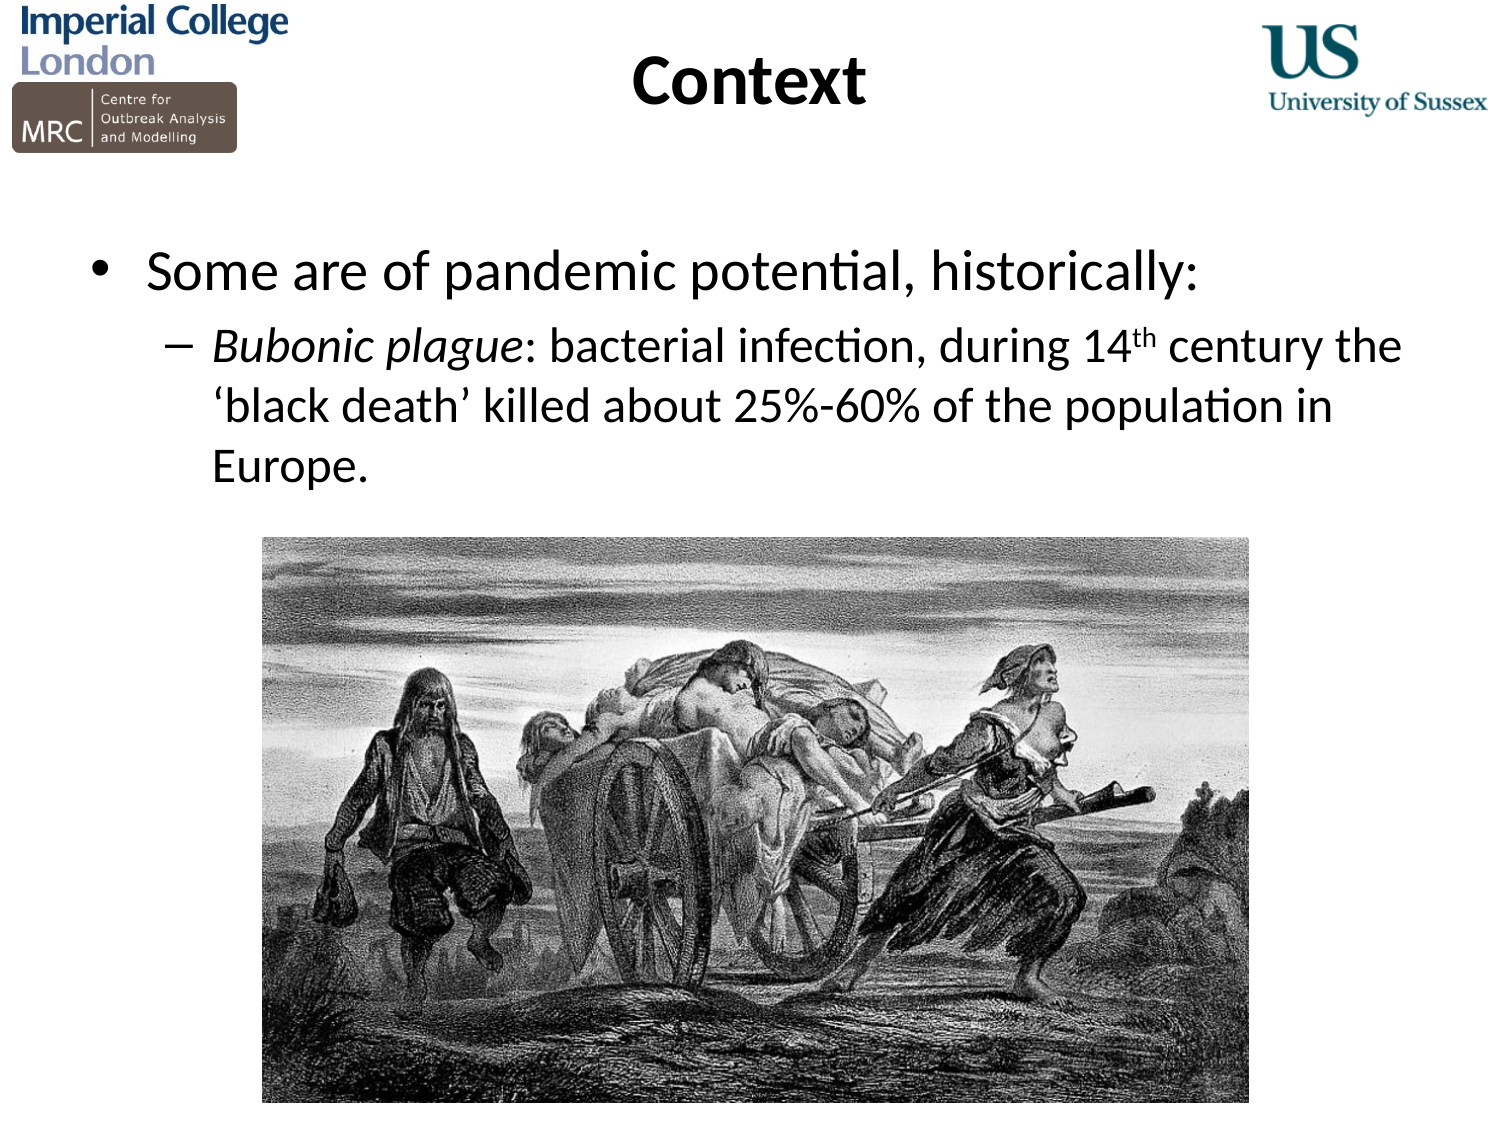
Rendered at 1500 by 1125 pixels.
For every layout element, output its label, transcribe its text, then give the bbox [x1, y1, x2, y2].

picture [1425, 24, 1488, 117]
picture [22, 4, 75, 75]
title Context [75, 0, 1425, 150]
list Some are of pandemic potential, historically: Bubonic plague: bacterial infection, during 14th century the ‘black death’ killed about 25%-60% of the population in Europe. [75, 224, 1425, 968]
picture [262, 537, 1250, 1104]
picture [12, 82, 237, 153]
